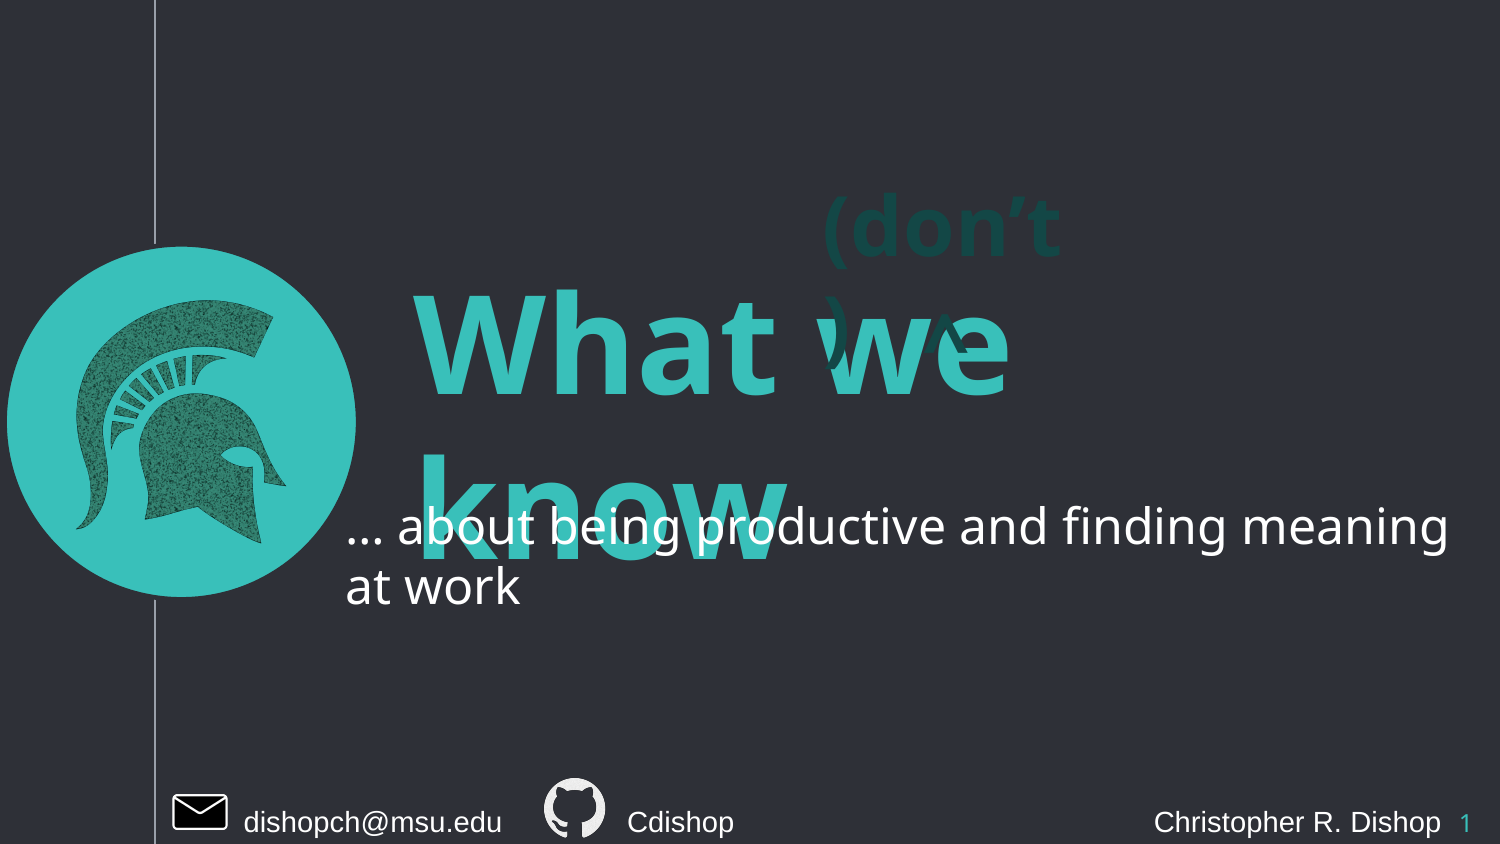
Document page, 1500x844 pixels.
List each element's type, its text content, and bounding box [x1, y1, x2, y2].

picture [74, 298, 289, 545]
text_box dishopch@msu.edu [228, 761, 518, 844]
subtitle … about being productive and finding meaning at work [330, 479, 1484, 609]
text_box Christopher R. Dishop [1138, 761, 1457, 844]
text_box Cdishop [612, 761, 750, 844]
text_box [4, 244, 359, 600]
picture [158, 770, 243, 844]
text_box ^ [907, 245, 986, 436]
picture [538, 773, 615, 844]
slide_number 1 [1457, 792, 1489, 844]
text_box (don’t) [807, 178, 1085, 369]
title What we know [398, 326, 1388, 479]
